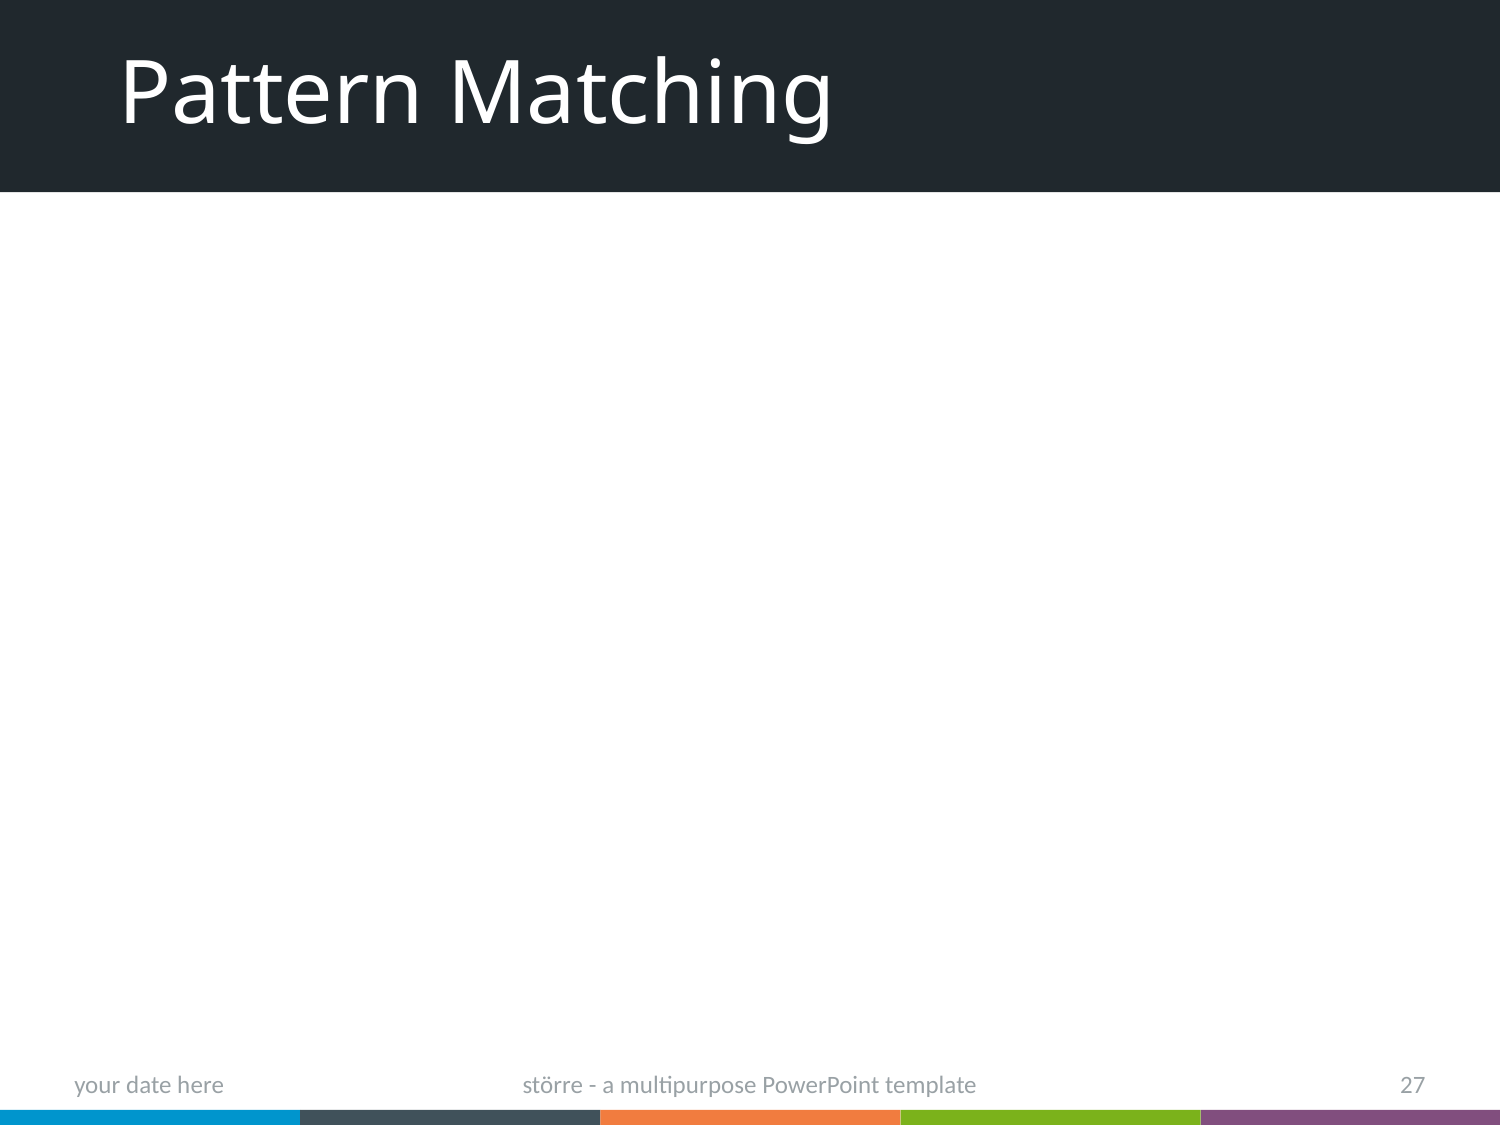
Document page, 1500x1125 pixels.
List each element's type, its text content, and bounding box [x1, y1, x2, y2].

slide_number your date here [59, 1060, 397, 1107]
slide_number 27 [1103, 1060, 1441, 1107]
footer större - a multipurpose PowerPoint template [496, 1060, 1004, 1107]
title Pattern Matching [103, 40, 1397, 151]
